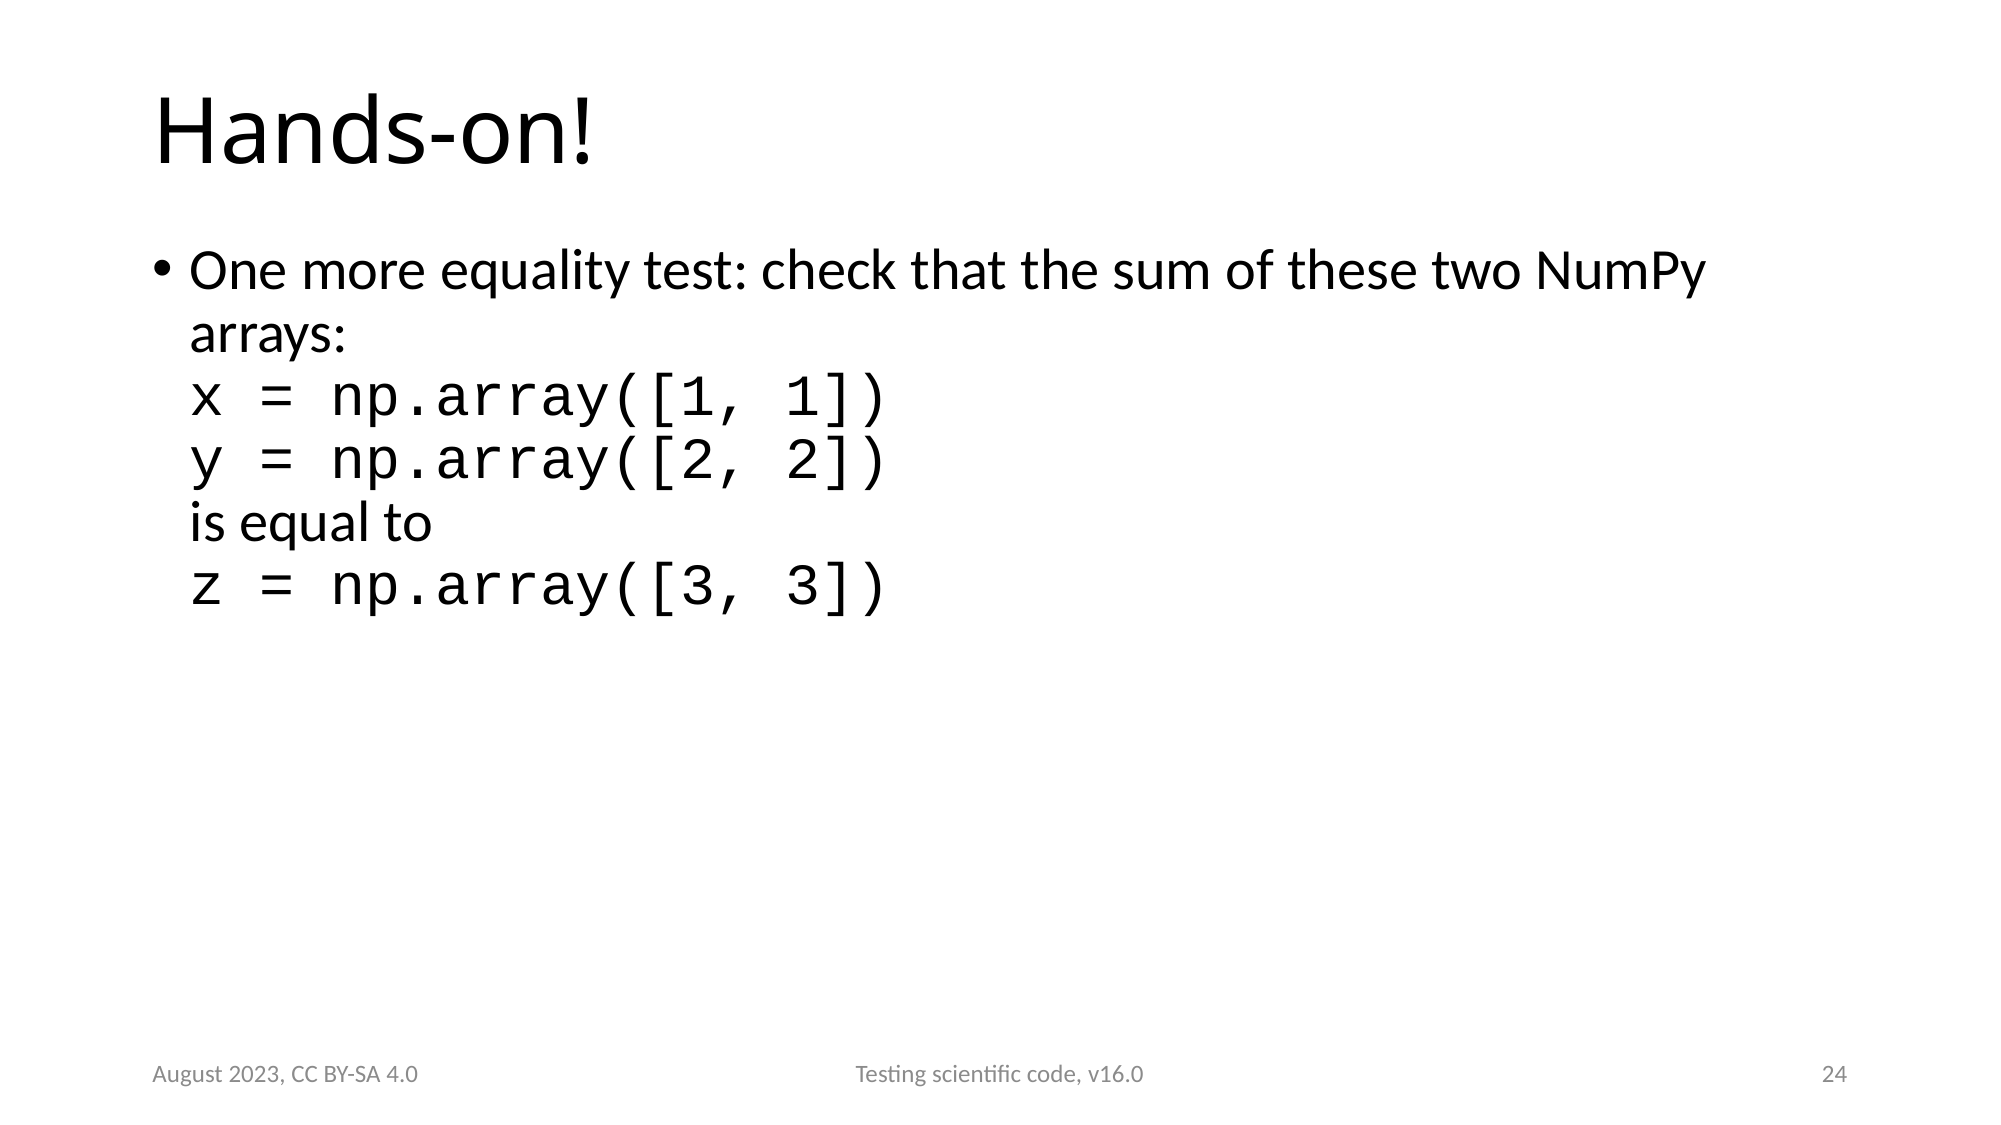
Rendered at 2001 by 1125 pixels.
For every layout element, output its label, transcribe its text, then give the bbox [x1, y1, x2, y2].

slide_number 24 [1412, 1042, 1863, 1103]
footer Testing scientific code, v16.0 [662, 1042, 1338, 1103]
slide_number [137, 1042, 588, 1103]
title Hands-on! [137, 59, 1863, 209]
list One more equality test: check that the sum of these two NumPy arrays: x = np.array([1, 1]) y = np.array([2, 2]) is equal to z = np.array([3, 3]) [137, 231, 1863, 1014]
